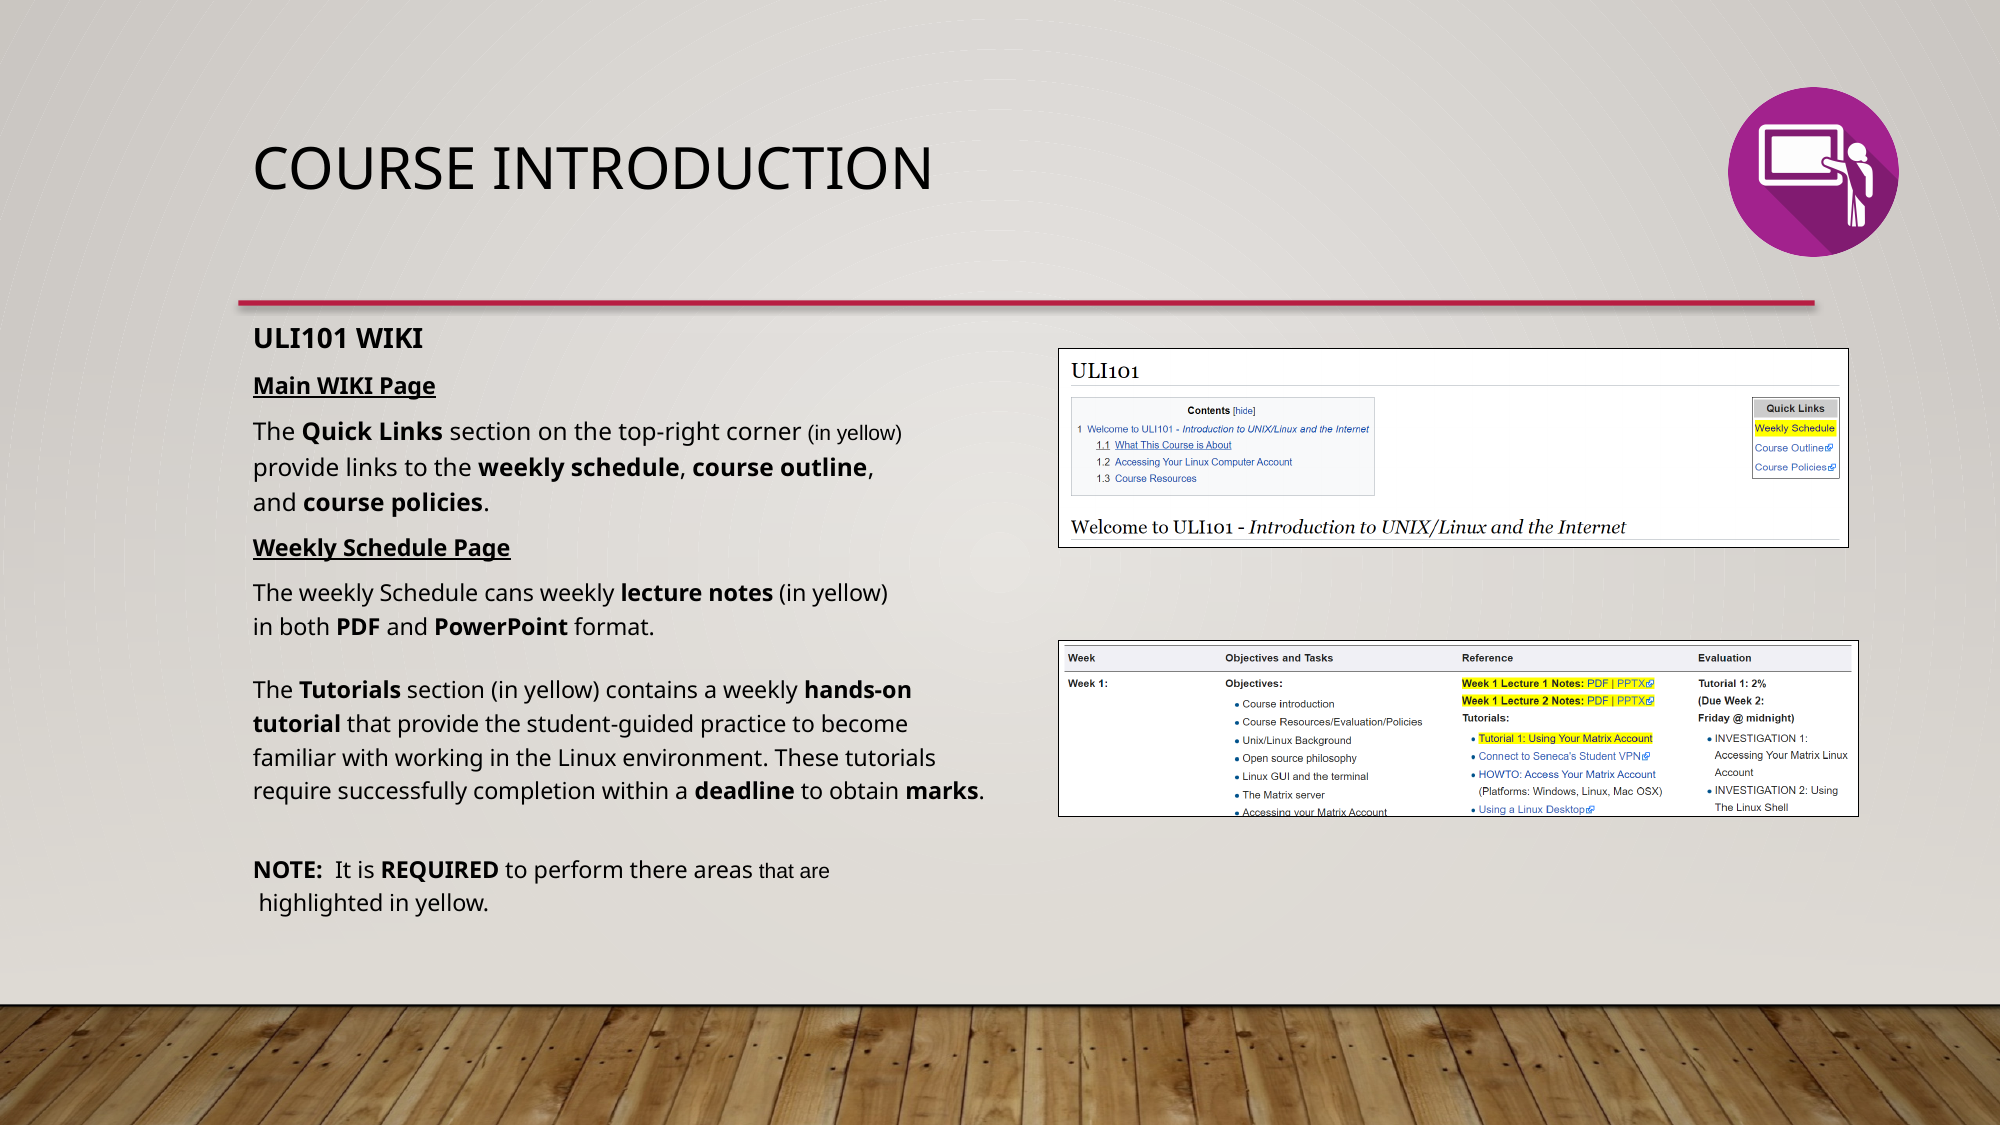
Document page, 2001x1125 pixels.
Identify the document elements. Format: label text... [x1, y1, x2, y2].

picture [1057, 347, 1849, 549]
text_box Course Introduction [238, 131, 1814, 304]
text_box ULI101 WIKI Main WIKI Page The Quick Links section on the top-right corner (in yellow) provide links to the weekly schedule, course outline, and course policies. Weekly Schedule Page The weekly Schedule cans weekly lecture notes (in yellow) in both PDF and PowerPoint format. The Tutorials section (in yellow) contains a weekly hands-on tutorial that provide the student-guided practice to become familiar with working in the Linux environment. These tutorials require successfully completion within a deadline to obtain marks. NOTE: It is REQUIRED to perform there areas that are highlighted in yellow. [238, 306, 1000, 967]
picture [1057, 640, 1859, 817]
picture [1727, 87, 1899, 258]
picture [0, 1007, 2000, 1125]
